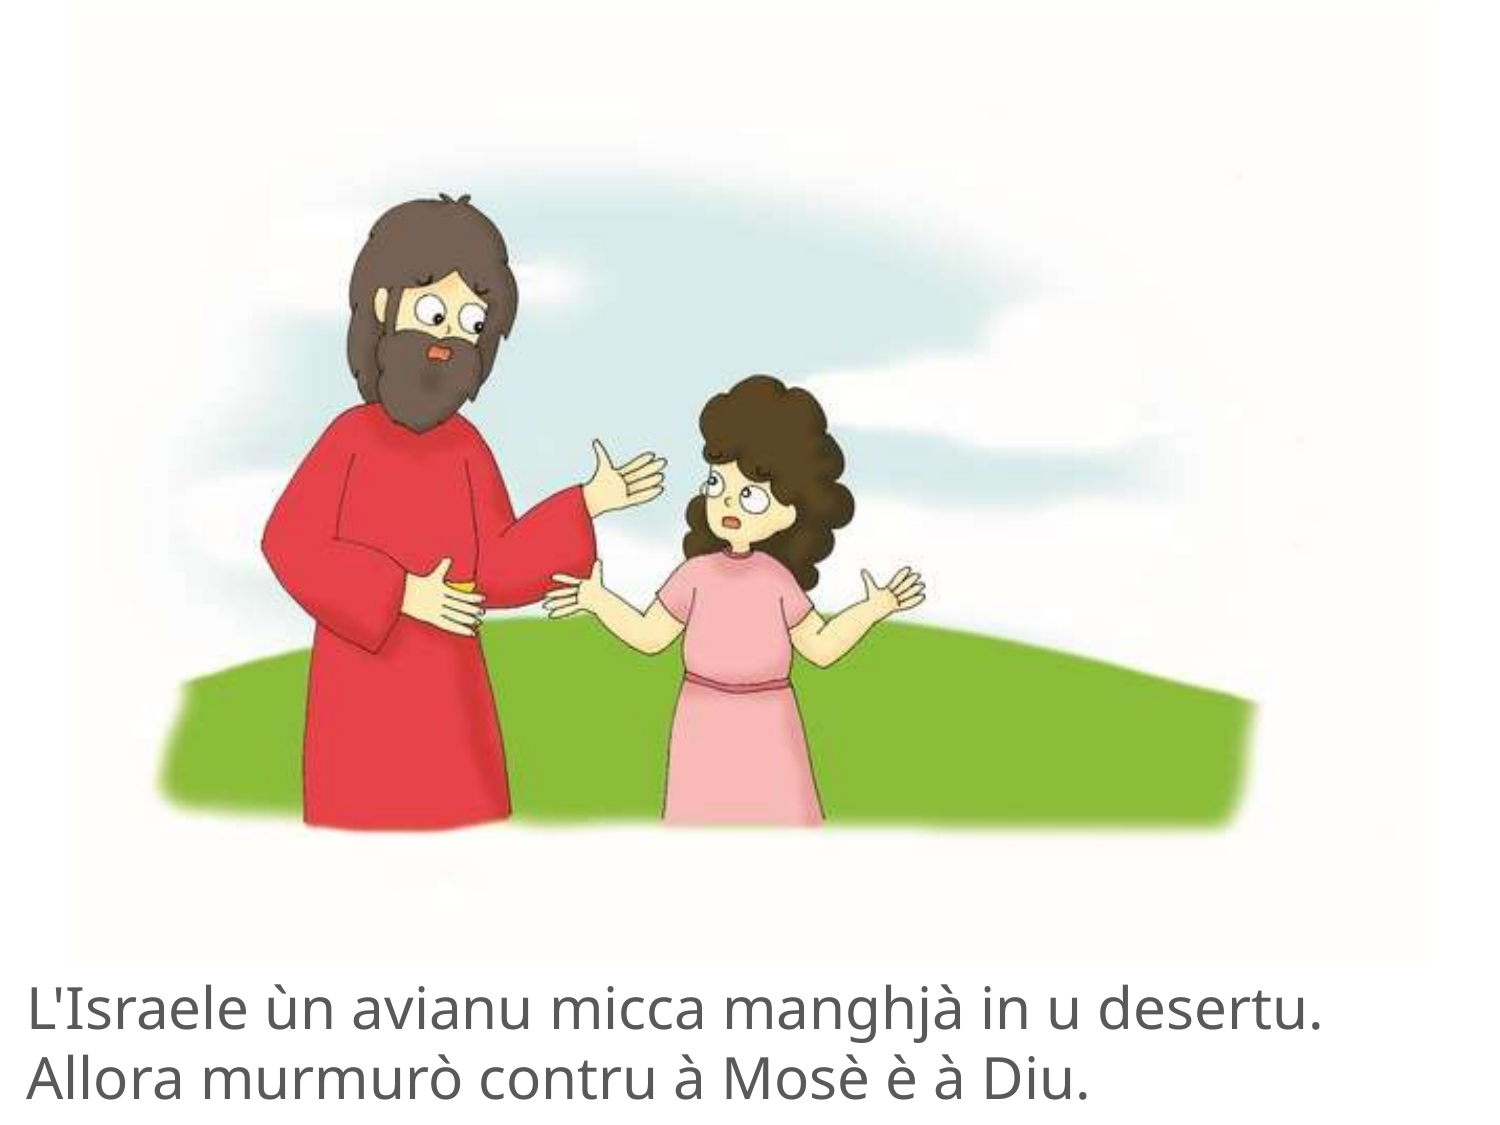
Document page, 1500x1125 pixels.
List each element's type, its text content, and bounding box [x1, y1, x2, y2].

text_box L'Israele ùn avianu micca manghjà in u desertu. Allora murmurò contru à Mosè è à Diu. [11, 964, 1483, 1119]
picture [69, 1, 1431, 965]
